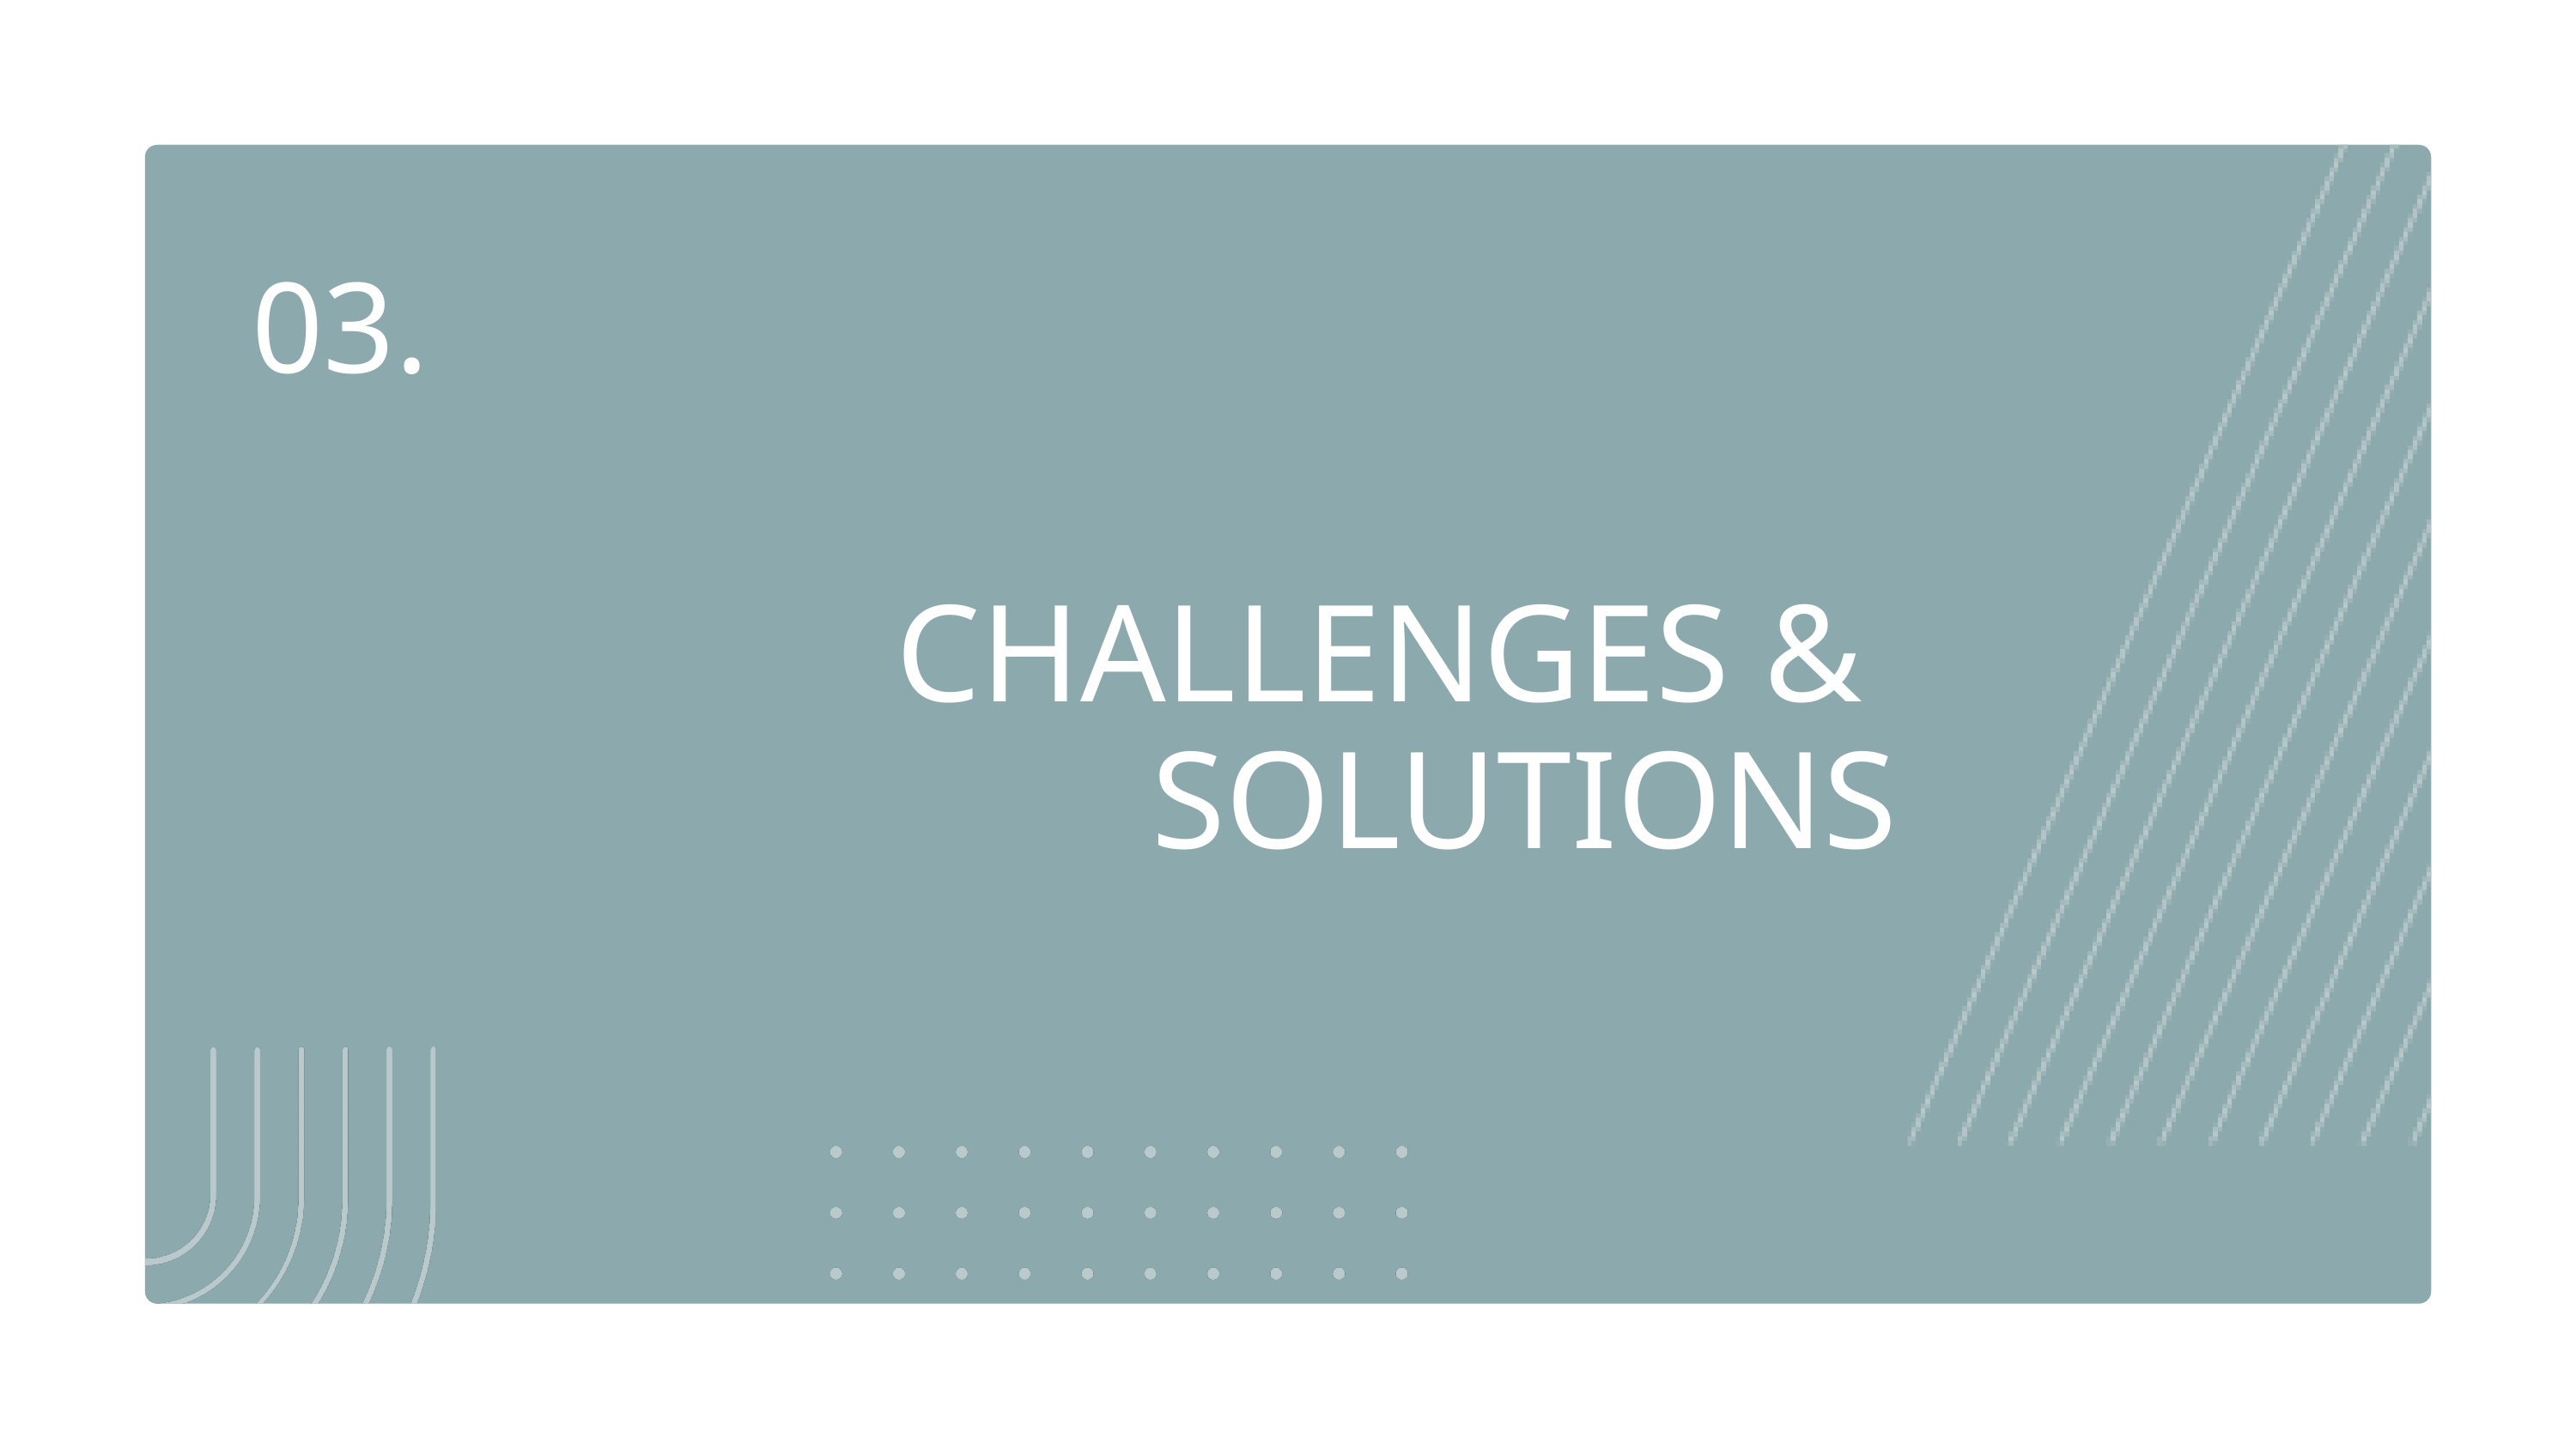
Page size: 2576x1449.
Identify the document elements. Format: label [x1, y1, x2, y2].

text_box [144, 144, 2432, 1304]
